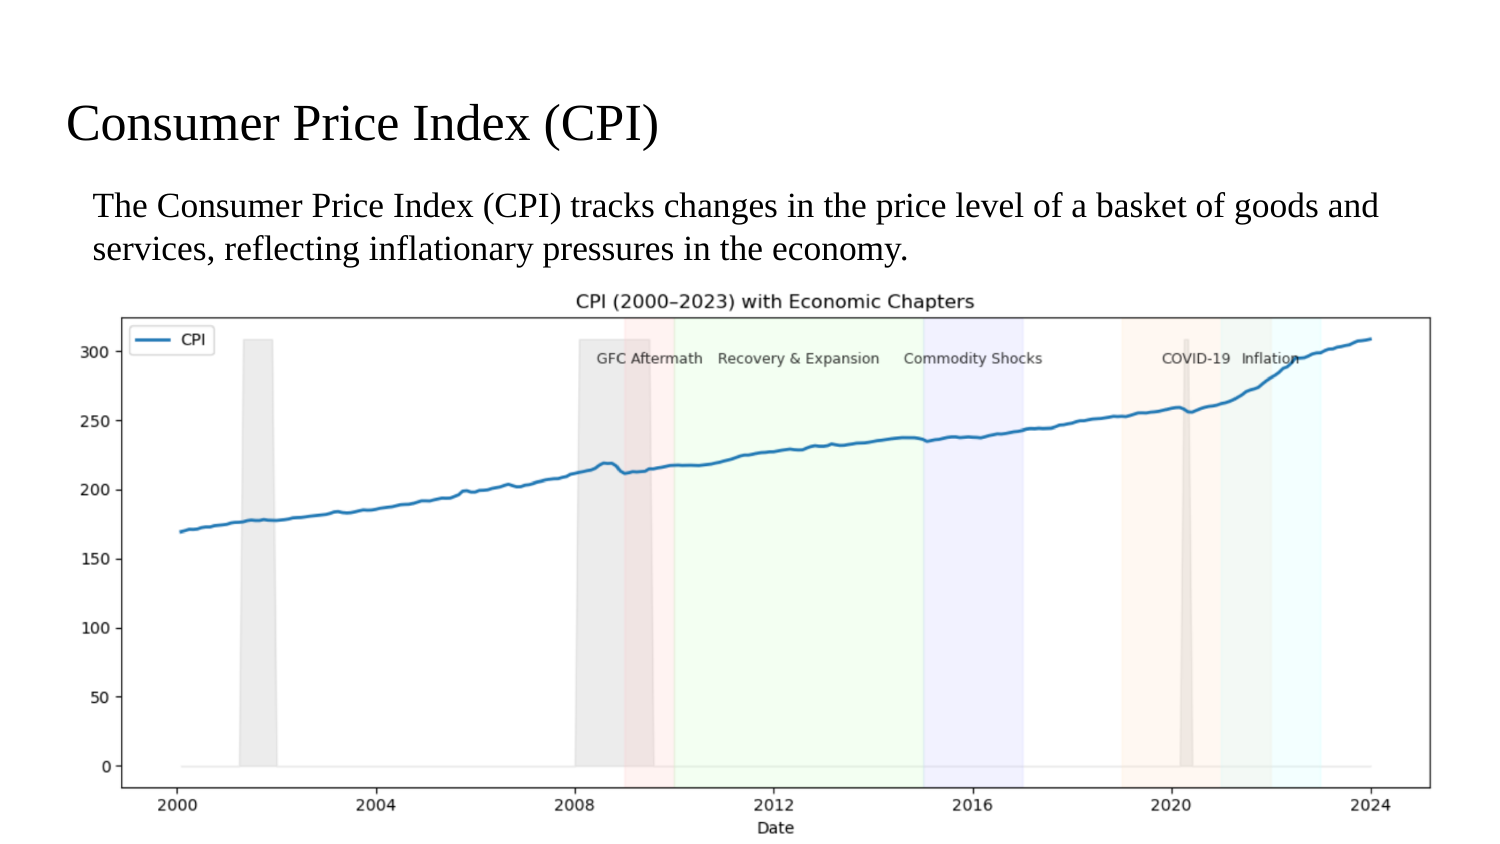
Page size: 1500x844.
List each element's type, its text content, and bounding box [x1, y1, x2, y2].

title Consumer Price Index (CPI) [51, 72, 1449, 167]
text_box The Consumer Price Index (CPI) tracks changes in the price level of a basket of goods and services, reflecting inflationary pressures in the economy. [77, 167, 1449, 306]
picture [69, 275, 1441, 842]
